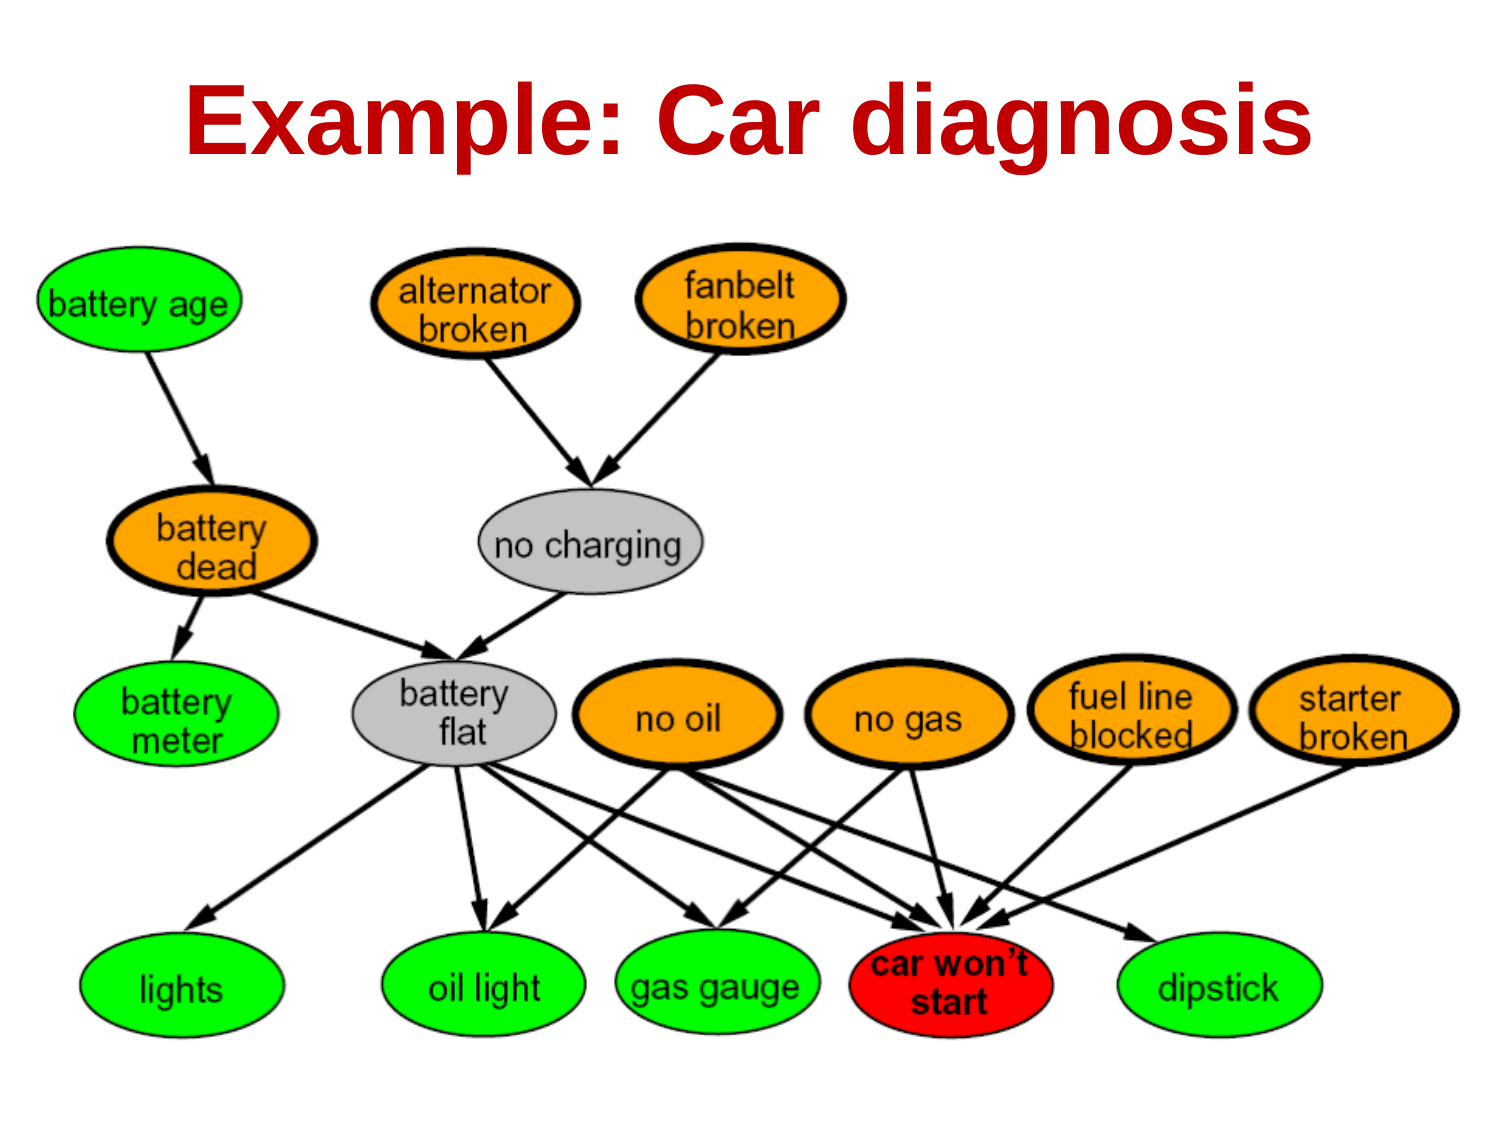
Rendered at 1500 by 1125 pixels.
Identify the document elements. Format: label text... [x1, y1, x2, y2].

title Example: Car diagnosis [0, 17, 1500, 211]
picture [13, 233, 1469, 1052]
